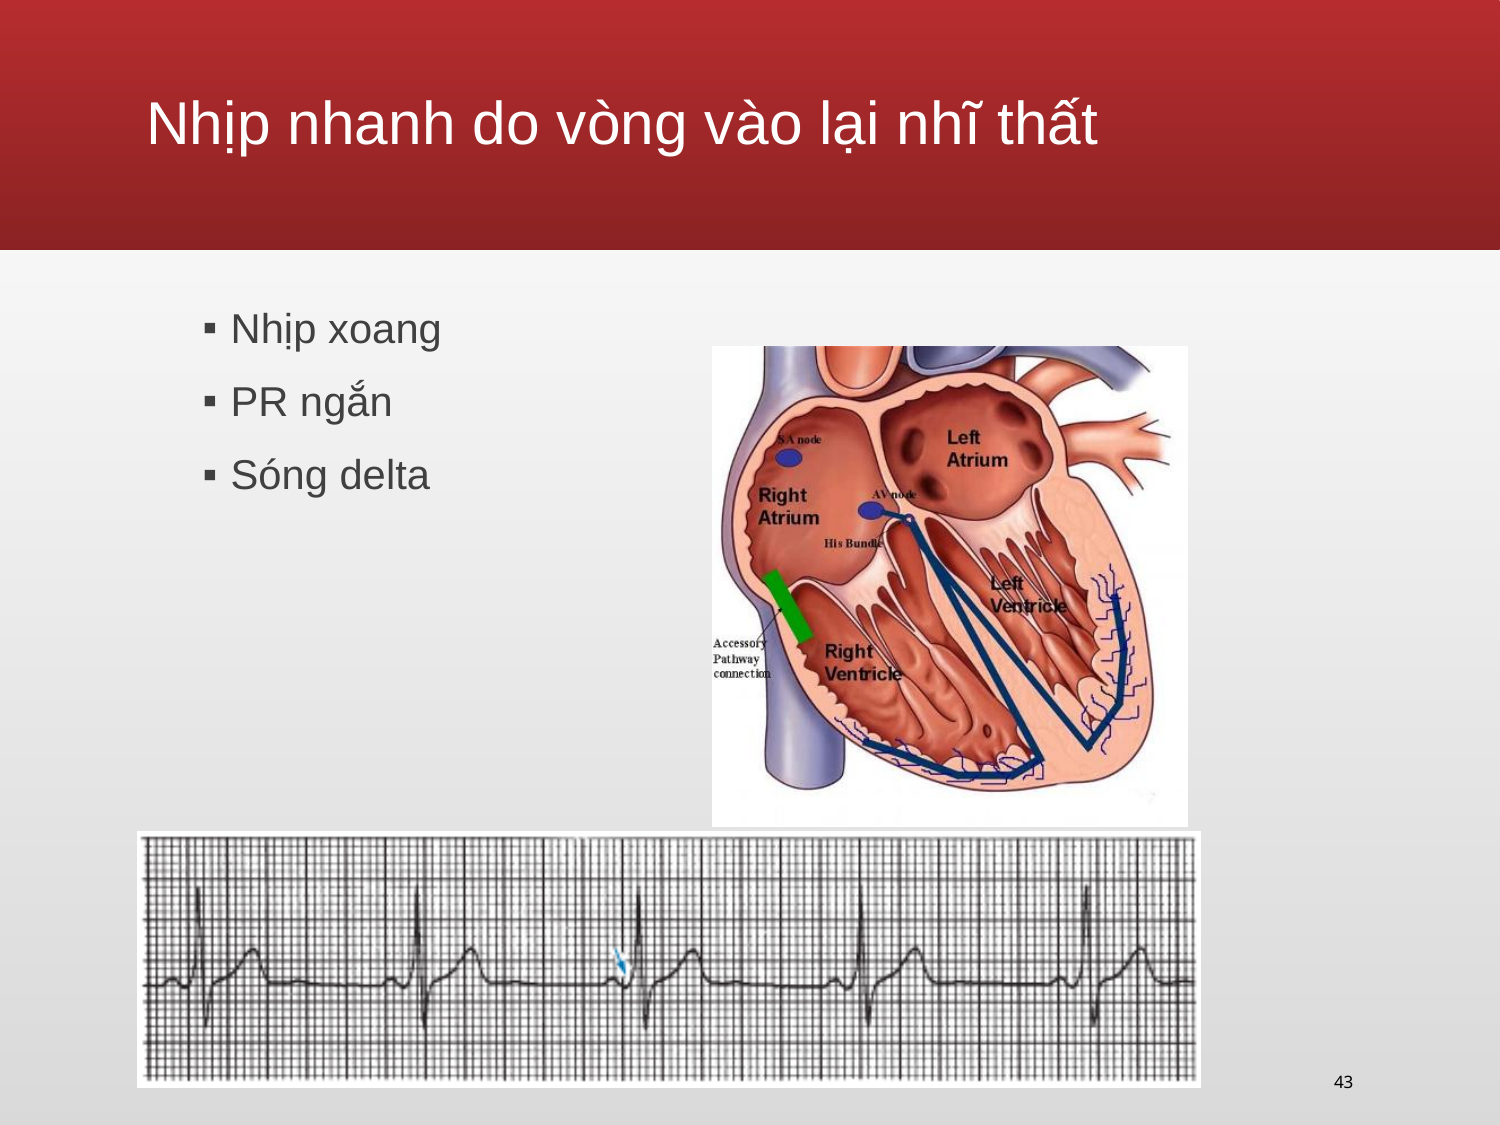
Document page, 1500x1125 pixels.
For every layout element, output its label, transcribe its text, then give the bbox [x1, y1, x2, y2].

picture [137, 831, 1201, 1088]
list Nhịp xoang PR ngắn Sóng delta [187, 299, 1313, 1050]
picture [712, 346, 1188, 827]
slide_number 43 [1265, 1063, 1369, 1103]
title Nhịp nhanh do vòng vào lại nhĩ thất [131, 16, 1369, 234]
